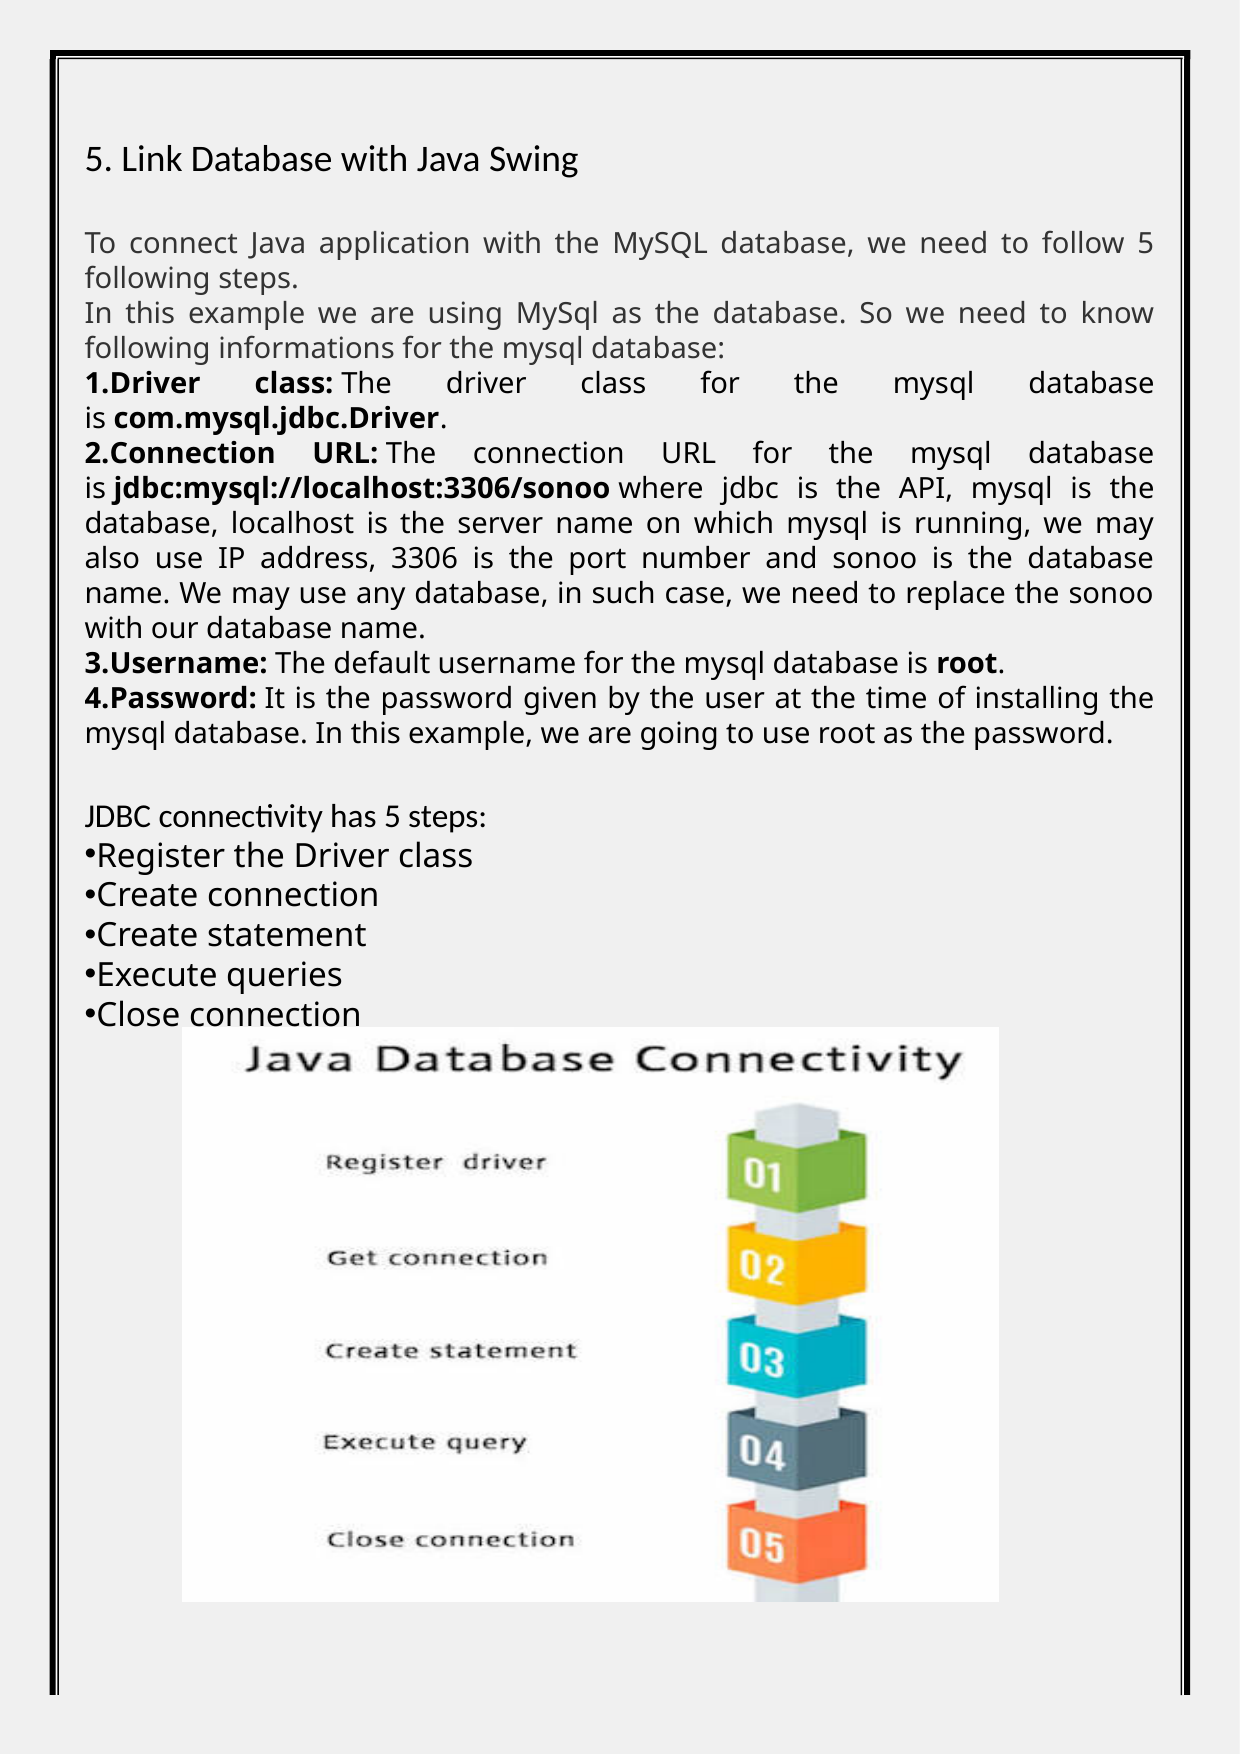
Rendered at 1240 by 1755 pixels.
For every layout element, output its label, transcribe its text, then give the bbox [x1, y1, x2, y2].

text_box 5. Link Database with Java Swing To connect Java application with the MySQL database, we need to follow 5 following steps. In this example we are using MySql as the database. So we need to know following informations for the mysql database: Driver class: The driver class for the mysql database is com.mysql.jdbc.Driver. Connection URL: The connection URL for the mysql database is jdbc:mysql://localhost:3306/sonoo where jdbc is the API, mysql is the database, localhost is the server name on which mysql is running, we may also use IP address, 3306 is the port number and sonoo is the database name. We may use any database, in such case, we need to replace the sonoo with our database name. Username: The default username for the mysql database is root. Password: It is the password given by the user at the time of installing the mysql database. In this example, we are going to use root as the password. JDBC connectivity has 5 steps: Register the Driver class Create connection Create statement Execute queries Close connection [69, 127, 1170, 1306]
picture [182, 1026, 1000, 1603]
